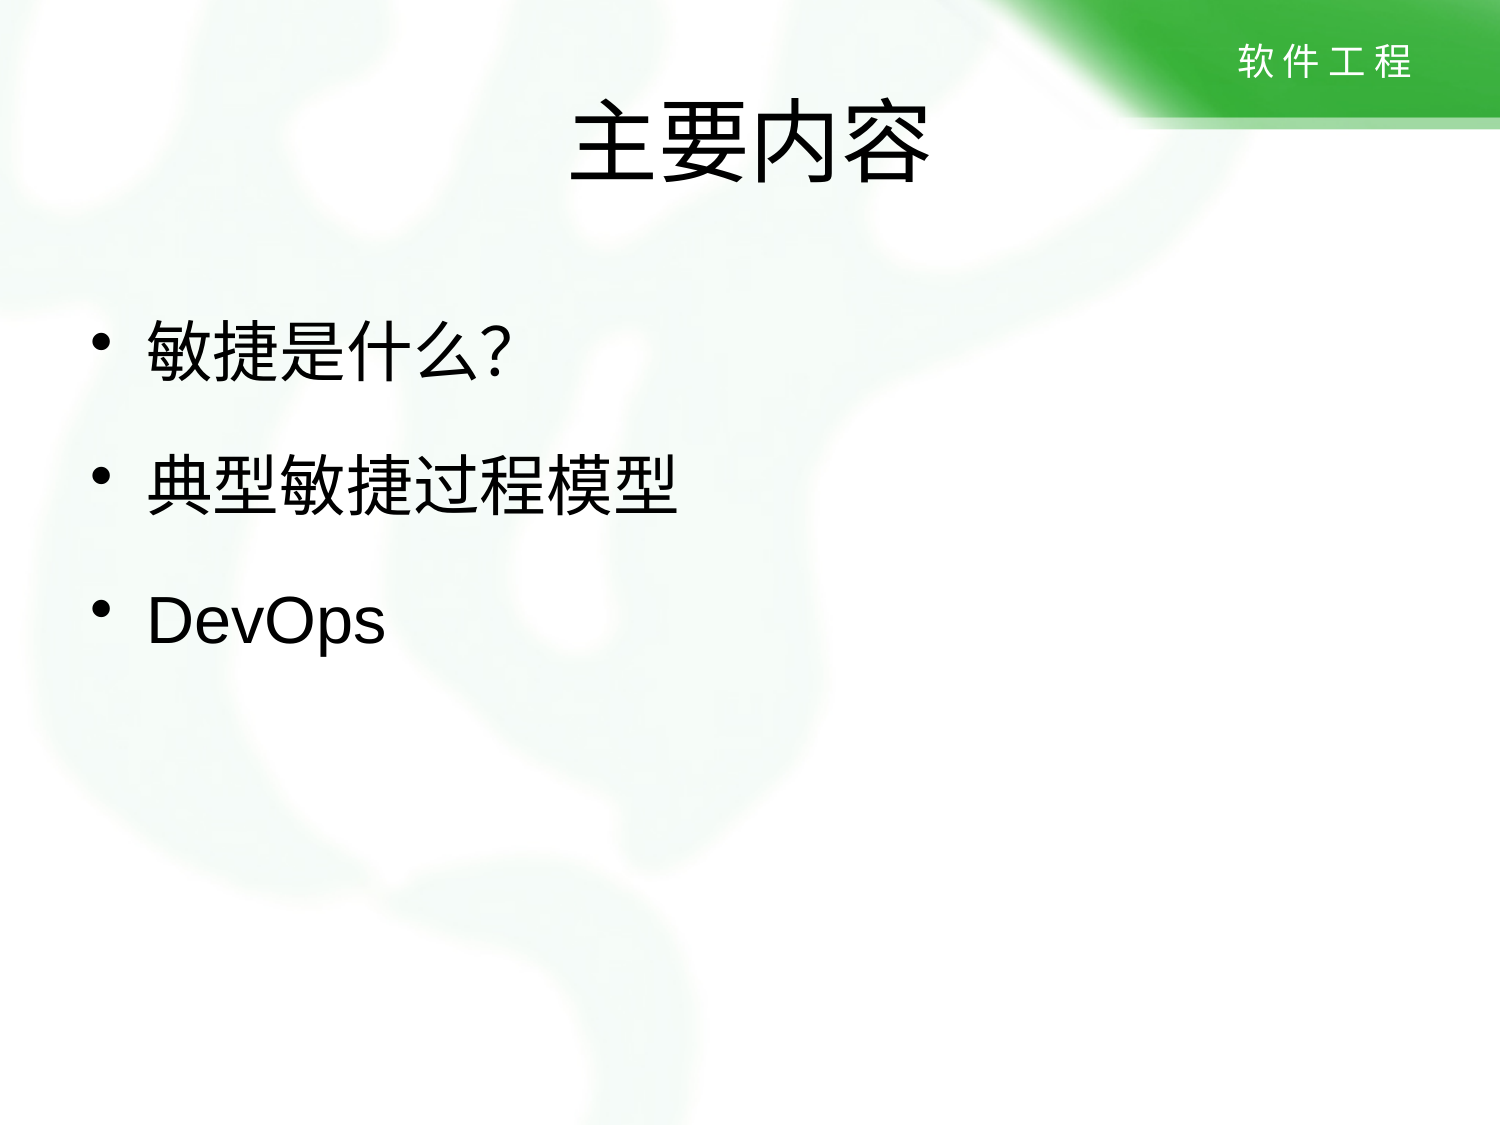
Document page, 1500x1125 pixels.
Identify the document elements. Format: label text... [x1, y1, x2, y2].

list 敏捷是什么？ 典型敏捷过程模型 DevOps [75, 262, 1425, 1005]
picture [0, 0, 1500, 1125]
title 主要内容 [75, 45, 1425, 233]
